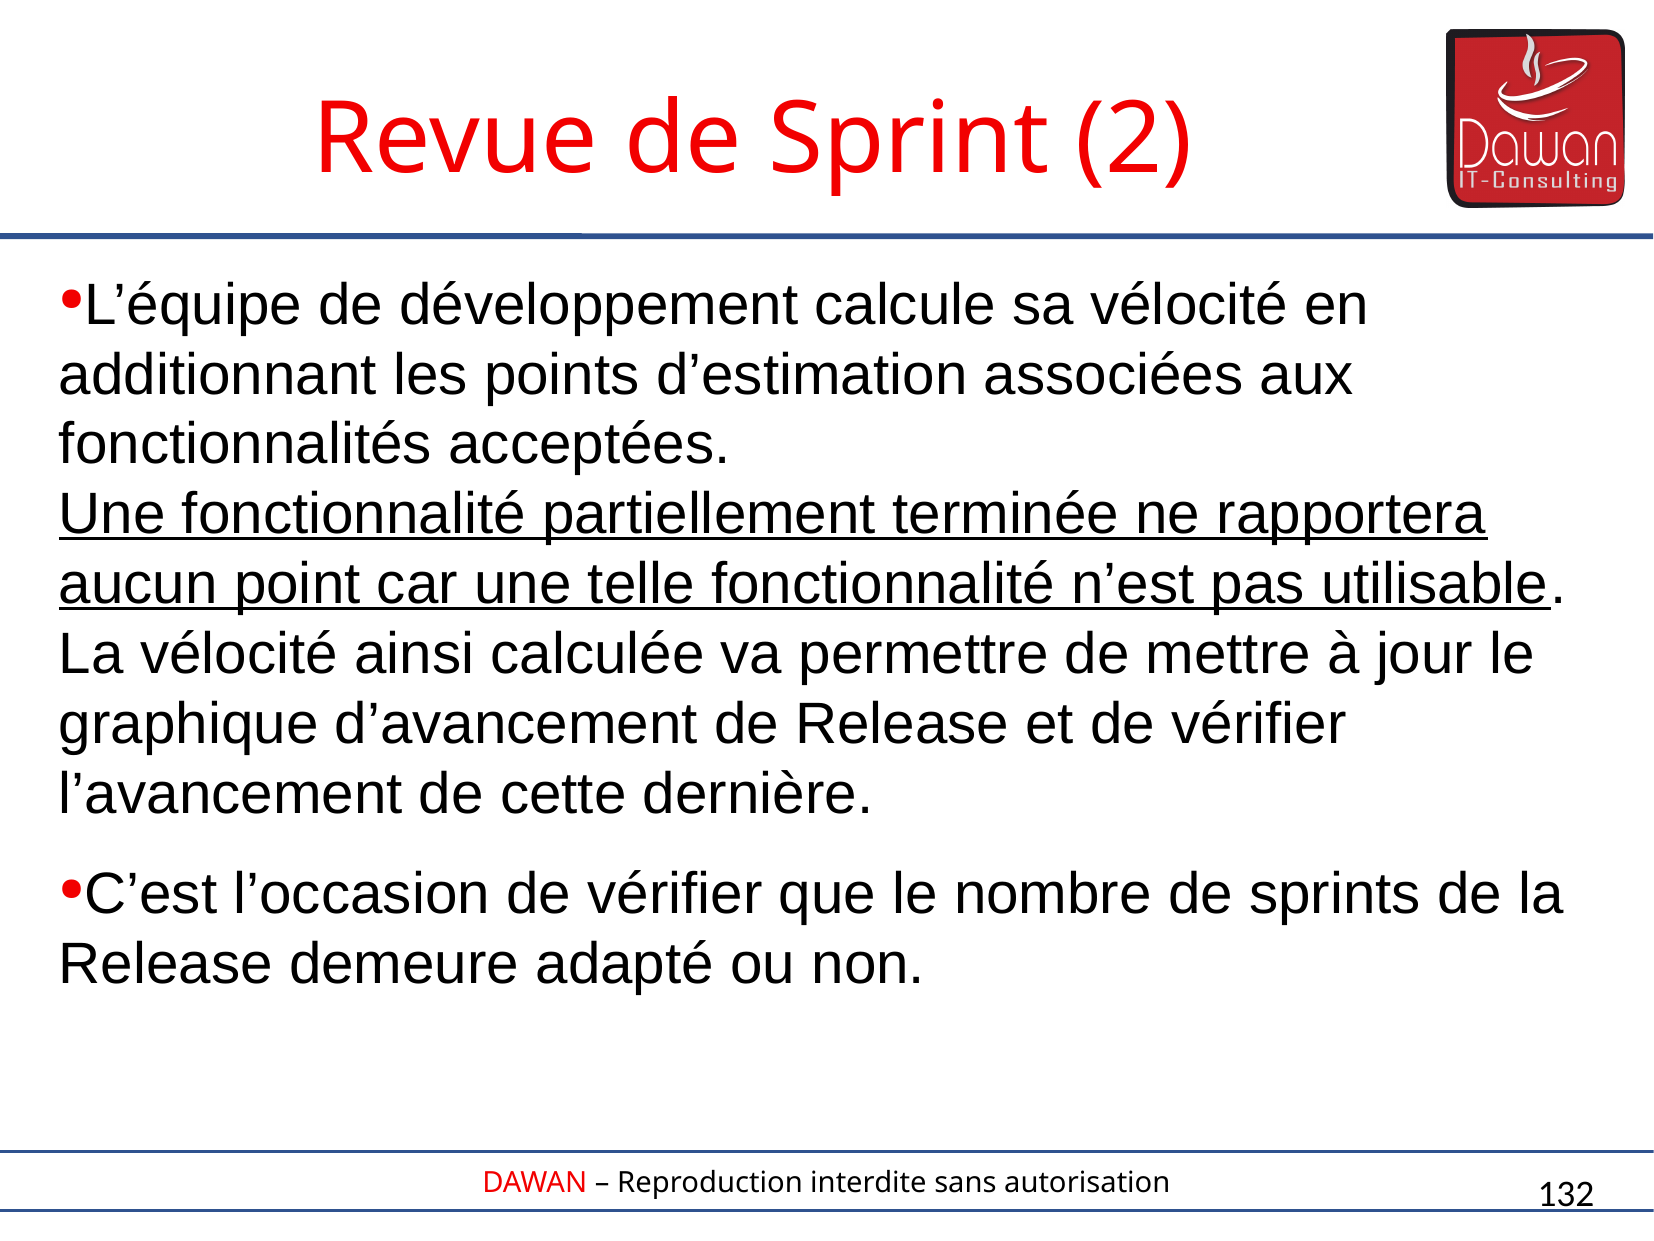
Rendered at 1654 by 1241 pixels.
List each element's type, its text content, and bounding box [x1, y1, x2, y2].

list L’équipe de développement calcule sa vélocité en additionnant les points d’estimation associées aux fonctionnalités acceptées. Une fonctionnalité partiellement terminée ne rapportera aucun point car une telle fonctionnalité n’est pas utilisable. La vélocité ainsi calculée va permettre de mettre à jour le graphique d’avancement de Release et de vérifier l’avancement de cette dernière. C’est l’occasion de vérifier que le nombre de sprints de la Release demeure adapté ou non. [59, 265, 1595, 1109]
text_box 132 [1535, 1169, 1595, 1233]
title Revue de Sprint (2) [59, 29, 1447, 237]
picture [1447, 29, 1625, 208]
